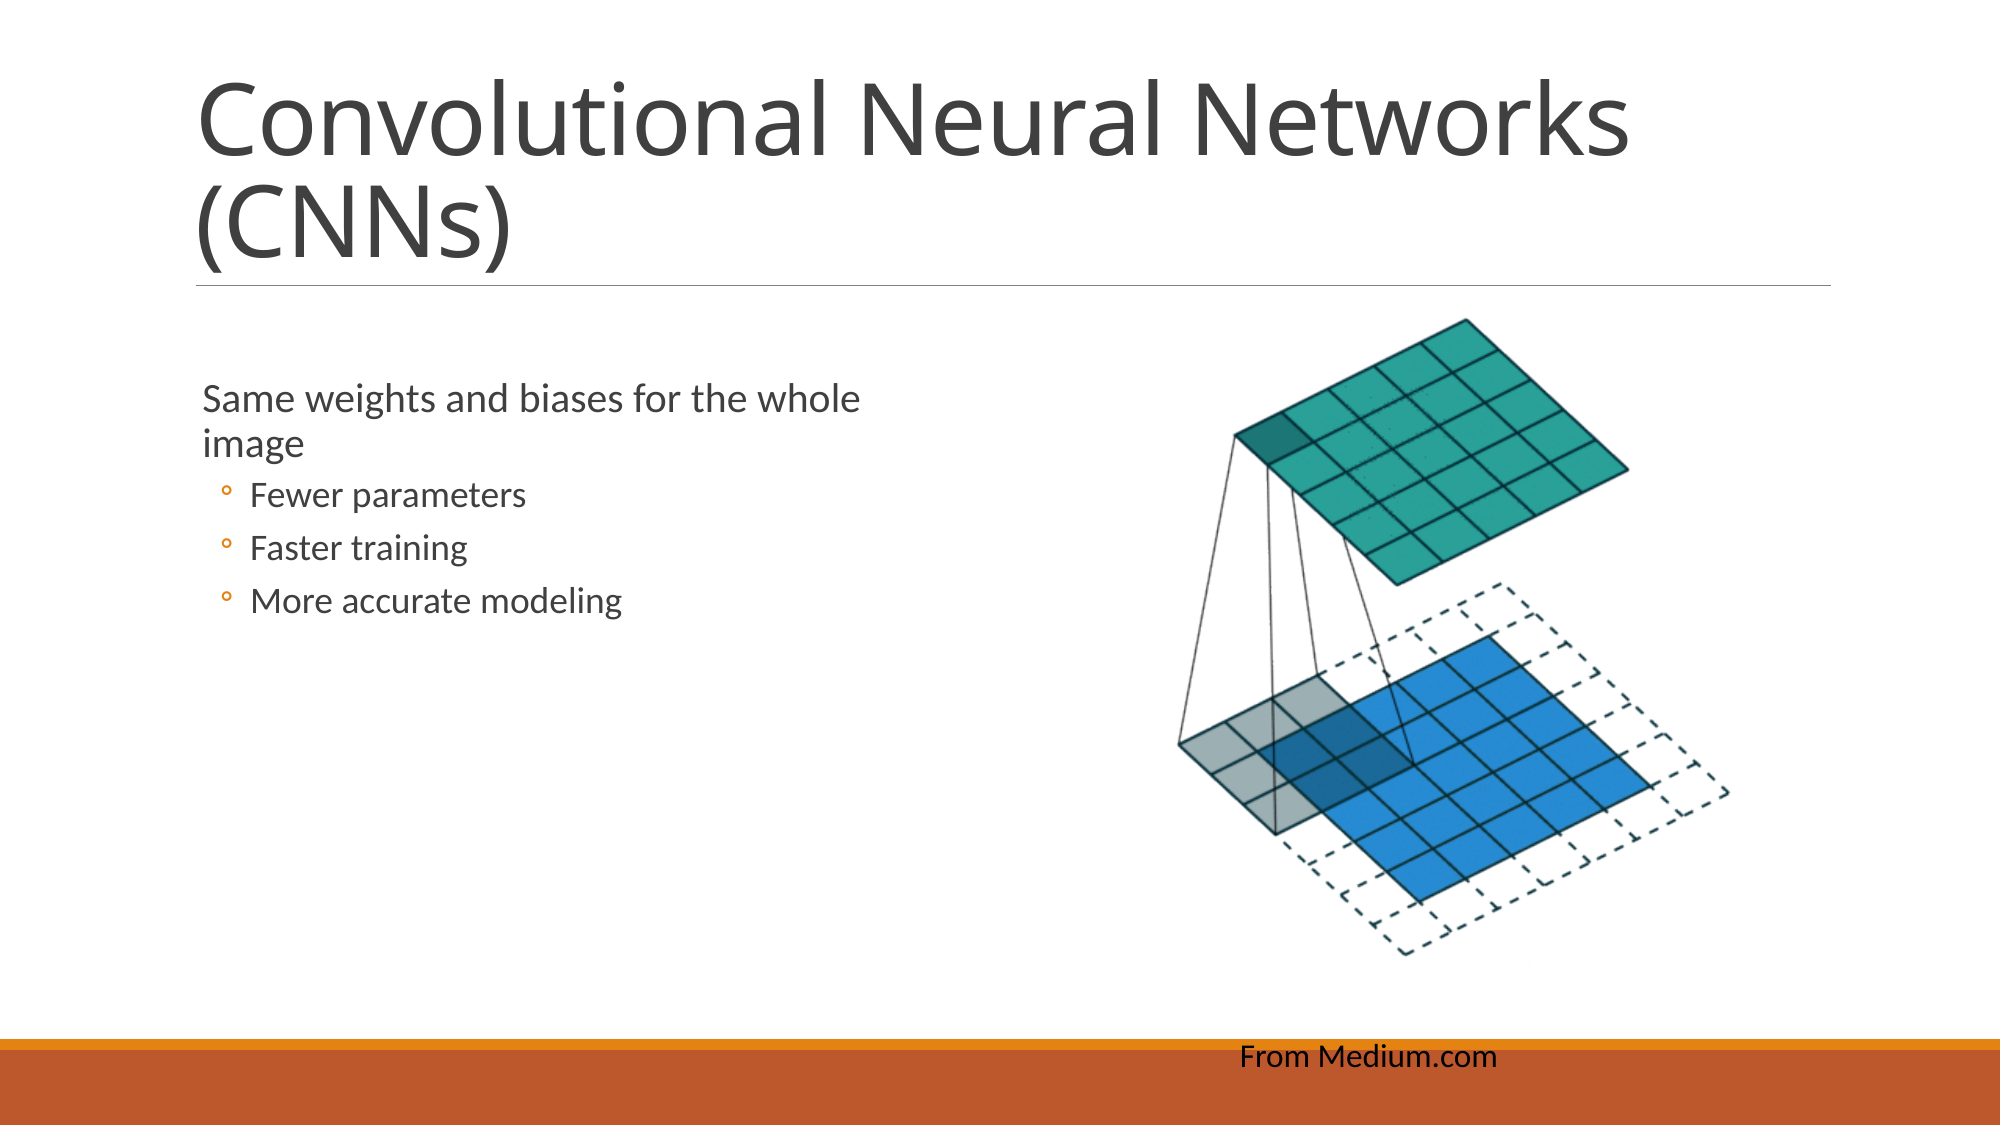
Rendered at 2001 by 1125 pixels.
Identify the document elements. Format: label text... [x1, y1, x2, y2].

title Convolutional Neural Networks (CNNs) [180, 47, 1830, 285]
list Same weights and biases for the whole image Fewer parameters Faster training More accurate modeling [187, 369, 950, 950]
text_box From Medium.com [1225, 1027, 1863, 1082]
picture [1144, 286, 1763, 989]
